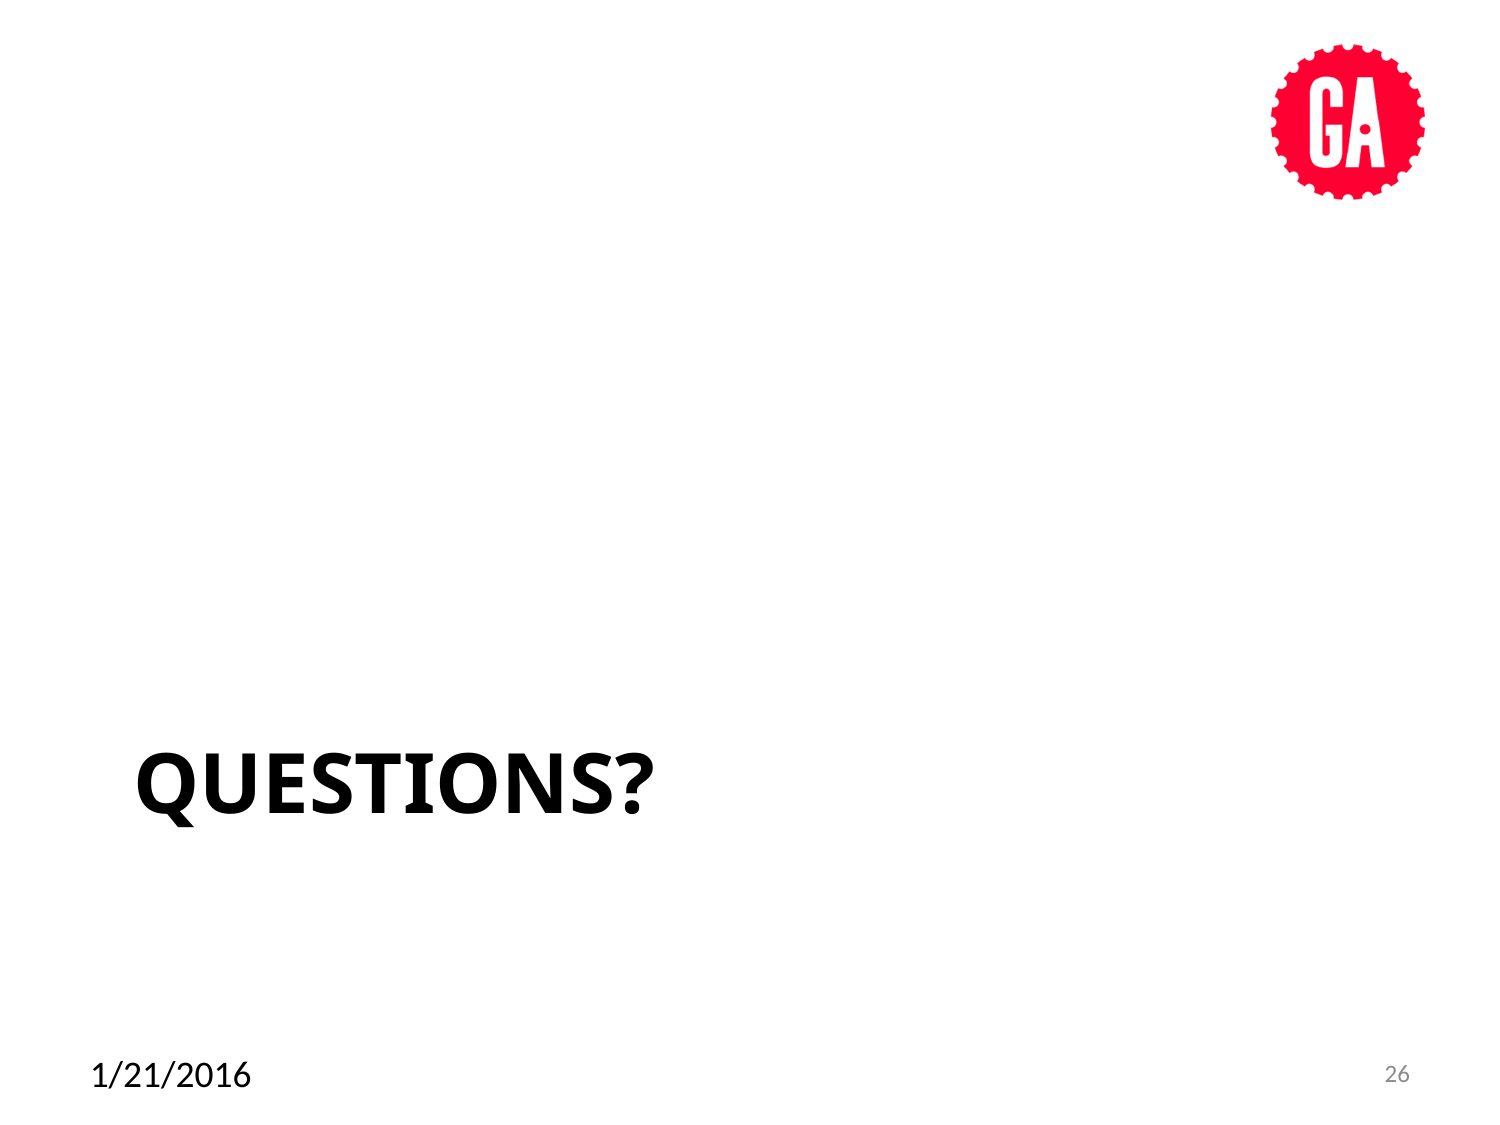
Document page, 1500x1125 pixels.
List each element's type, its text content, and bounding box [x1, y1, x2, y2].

slide_number 26 [1074, 1042, 1425, 1103]
picture [1270, 44, 1425, 200]
title Questions? [118, 722, 1394, 947]
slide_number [75, 1042, 425, 1103]
